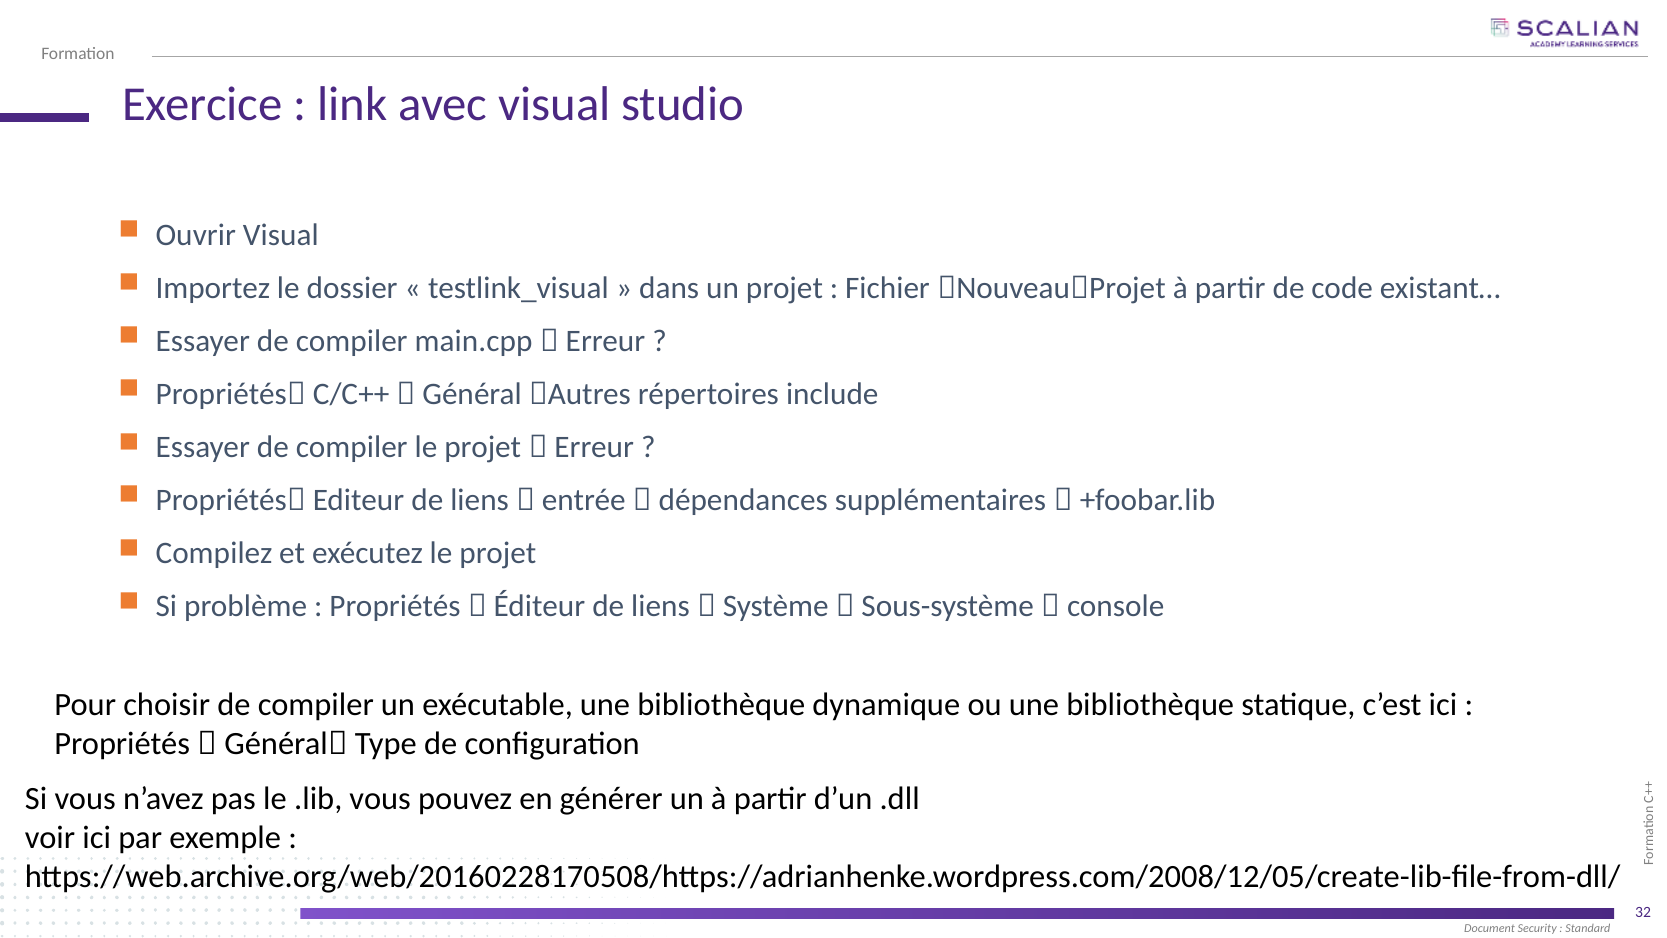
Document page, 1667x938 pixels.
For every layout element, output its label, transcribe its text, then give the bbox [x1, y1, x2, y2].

title Exercice : link avec visual studio [107, 71, 805, 116]
text_box Si vous n’avez pas le .lib, vous pouvez en générer un à partir d’un .dll voir ici par exemple : https://web.archive.org/web/20160228170508/https://adrianhenke.wordpress.com/2008/12/05/create-lib-file-from-dll/ [10, 769, 1638, 902]
text_box Ouvrir Visual Importez le dossier « testlink_visual » dans un projet : Fichier NouveauProjet à partir de code existant… Essayer de compiler main.cpp  Erreur ? Propriétés C/C++  Général Autres répertoires include Essayer de compiler le projet  Erreur ? Propriétés Editeur de liens  entrée  dépendances supplémentaires  +foobar.lib Compilez et exécutez le projet Si problème : Propriétés  Éditeur de liens  Système  Sous-système  console [101, 205, 1609, 680]
text_box Pour choisir de compiler un exécutable, une bibliothèque dynamique ou une bibliothèque statique, c’est ici : Propriétés  Général Type de configuration [39, 676, 1491, 769]
picture [1482, 8, 1648, 56]
